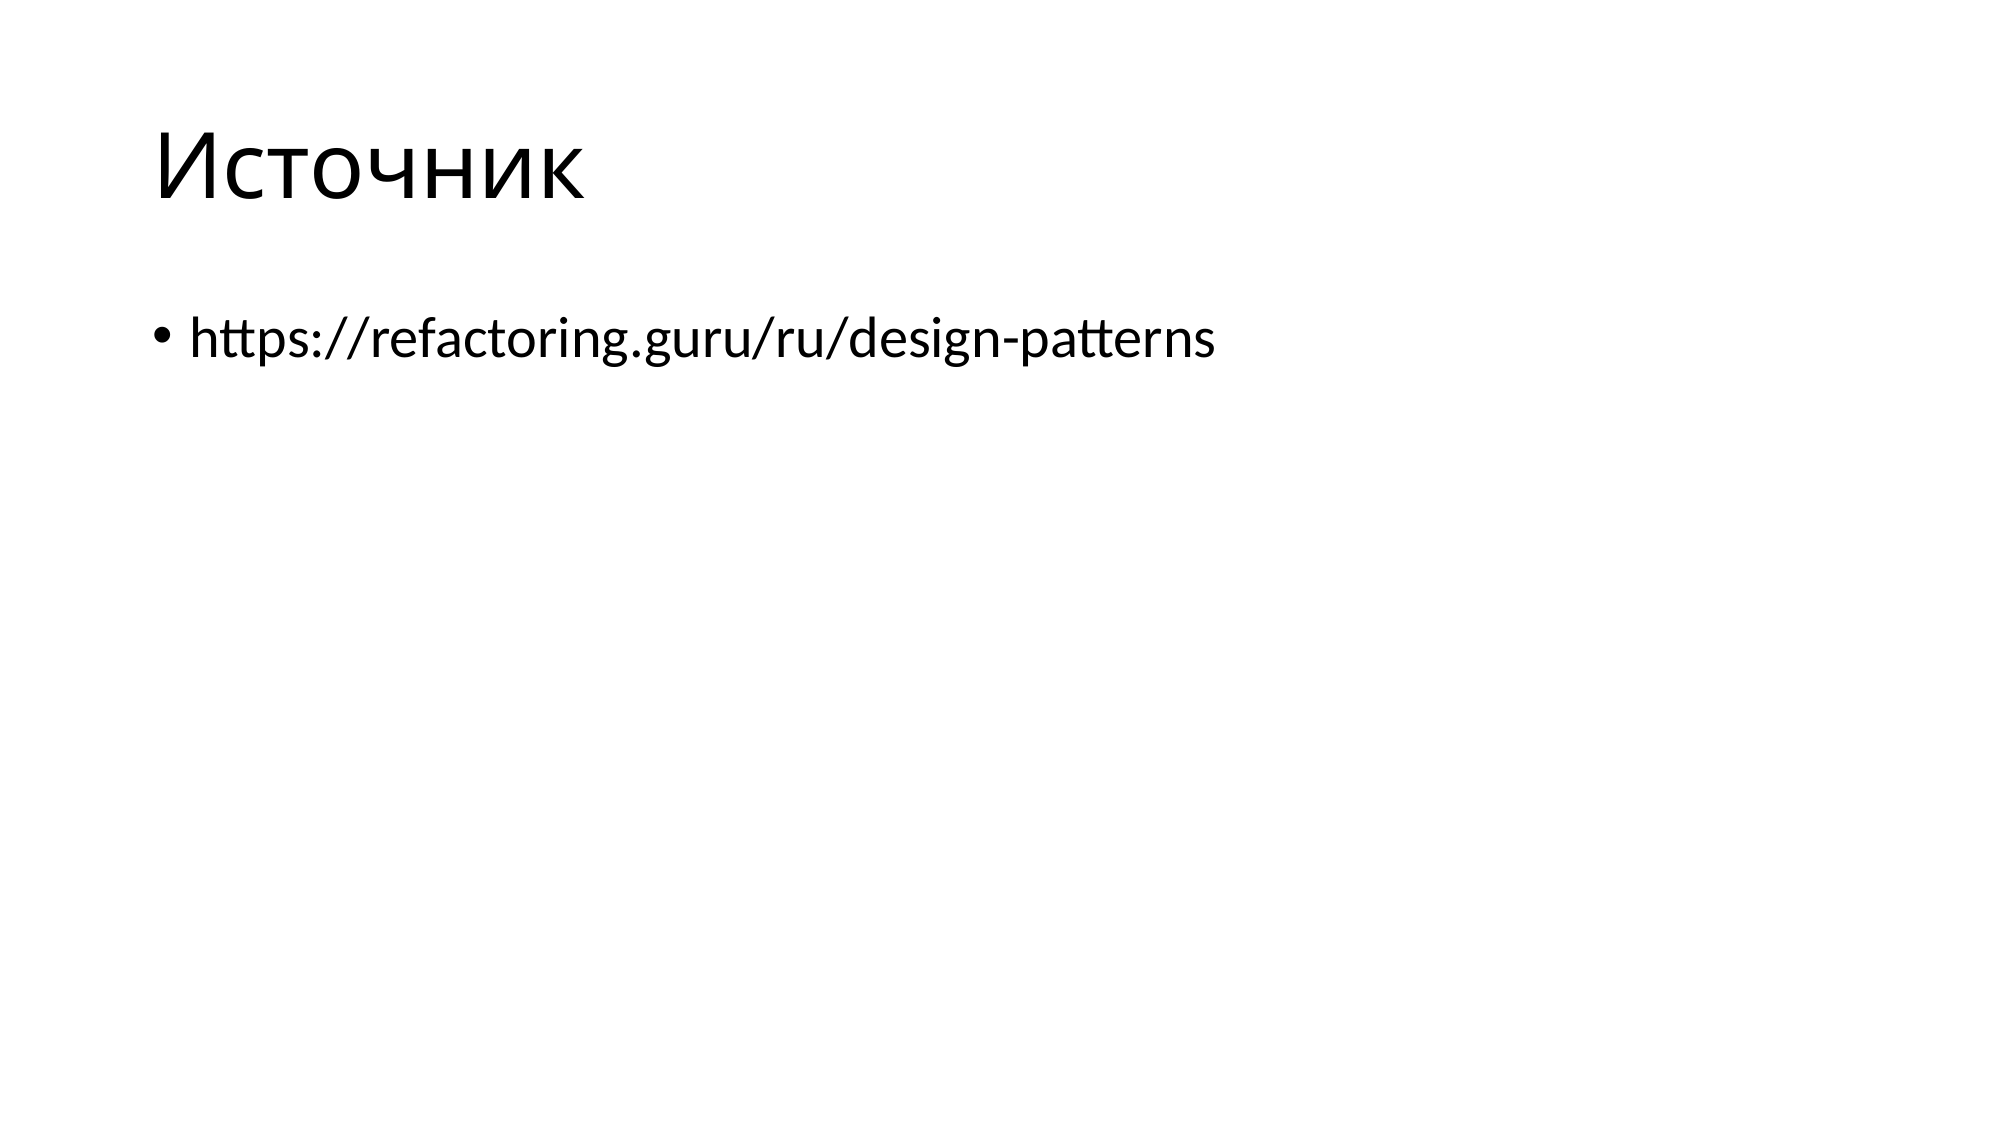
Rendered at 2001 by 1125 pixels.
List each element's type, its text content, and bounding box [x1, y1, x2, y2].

title Источник [137, 59, 1863, 278]
list https://refactoring.guru/ru/design-patterns [137, 299, 1863, 458]
